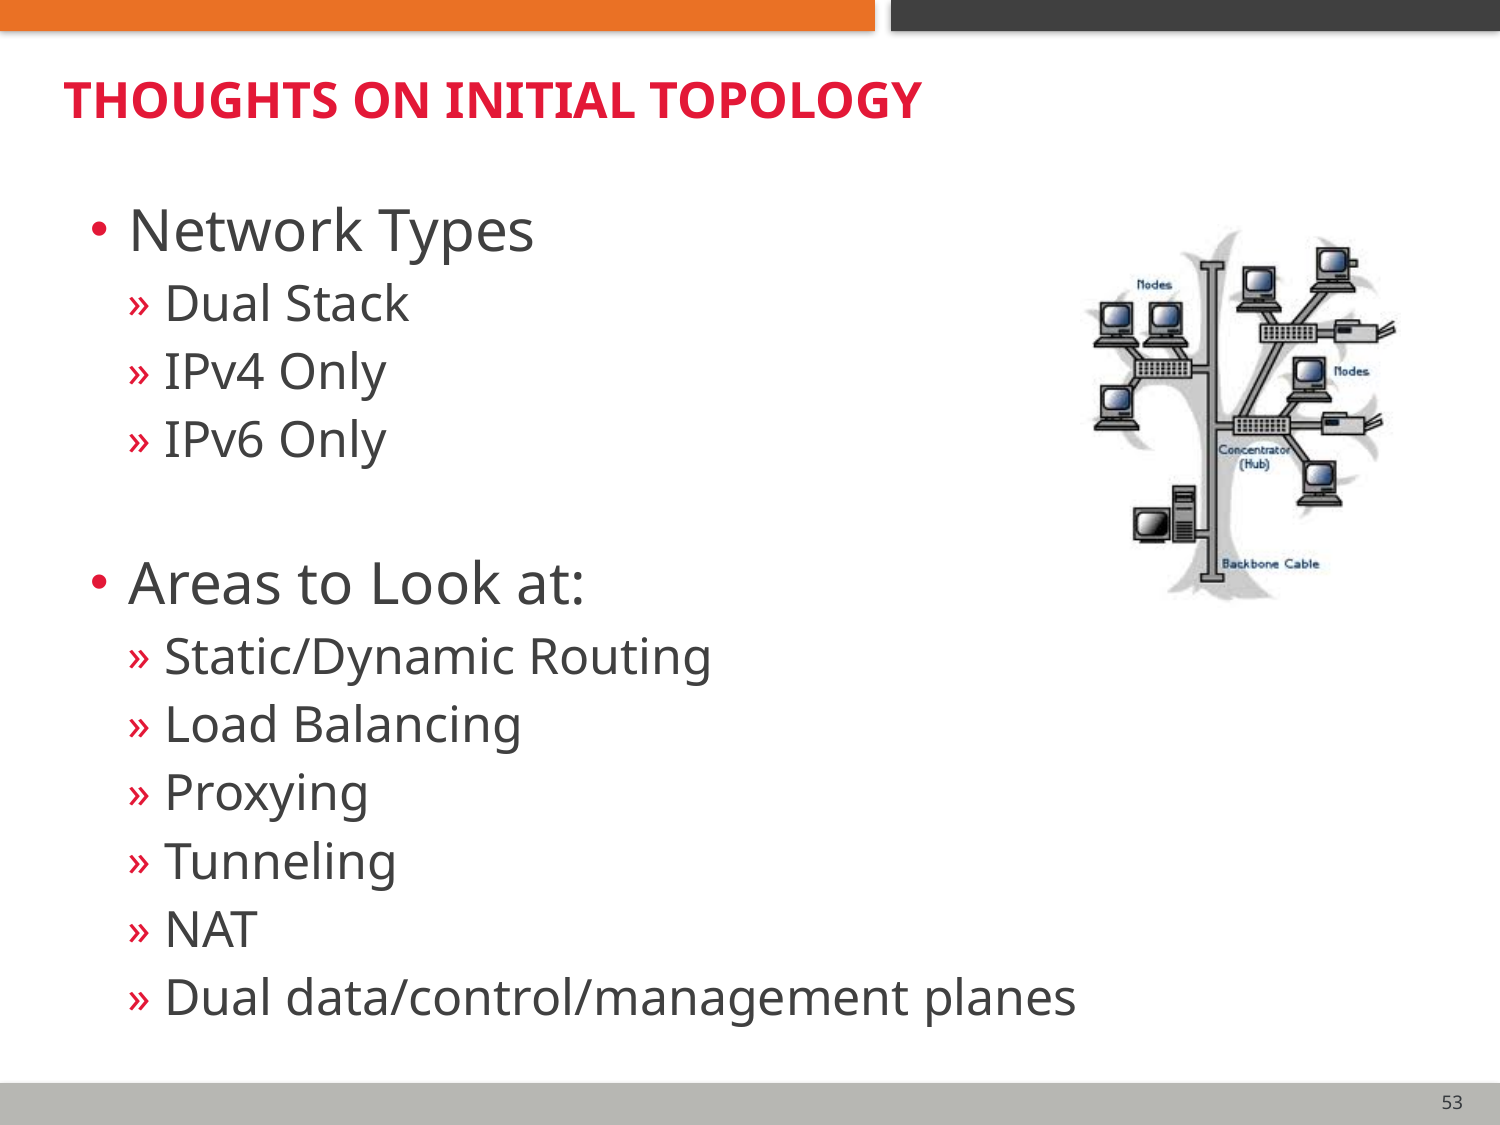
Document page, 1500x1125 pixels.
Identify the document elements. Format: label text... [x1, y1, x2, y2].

title thoughts on initial topology [48, 54, 1424, 142]
list Network Types Dual Stack IPv4 Only IPv6 Only Areas to Look at: Static/Dynamic Routing Load Balancing Proxying Tunneling NAT Dual data/control/management planes [75, 185, 1425, 1005]
picture [1079, 224, 1401, 608]
